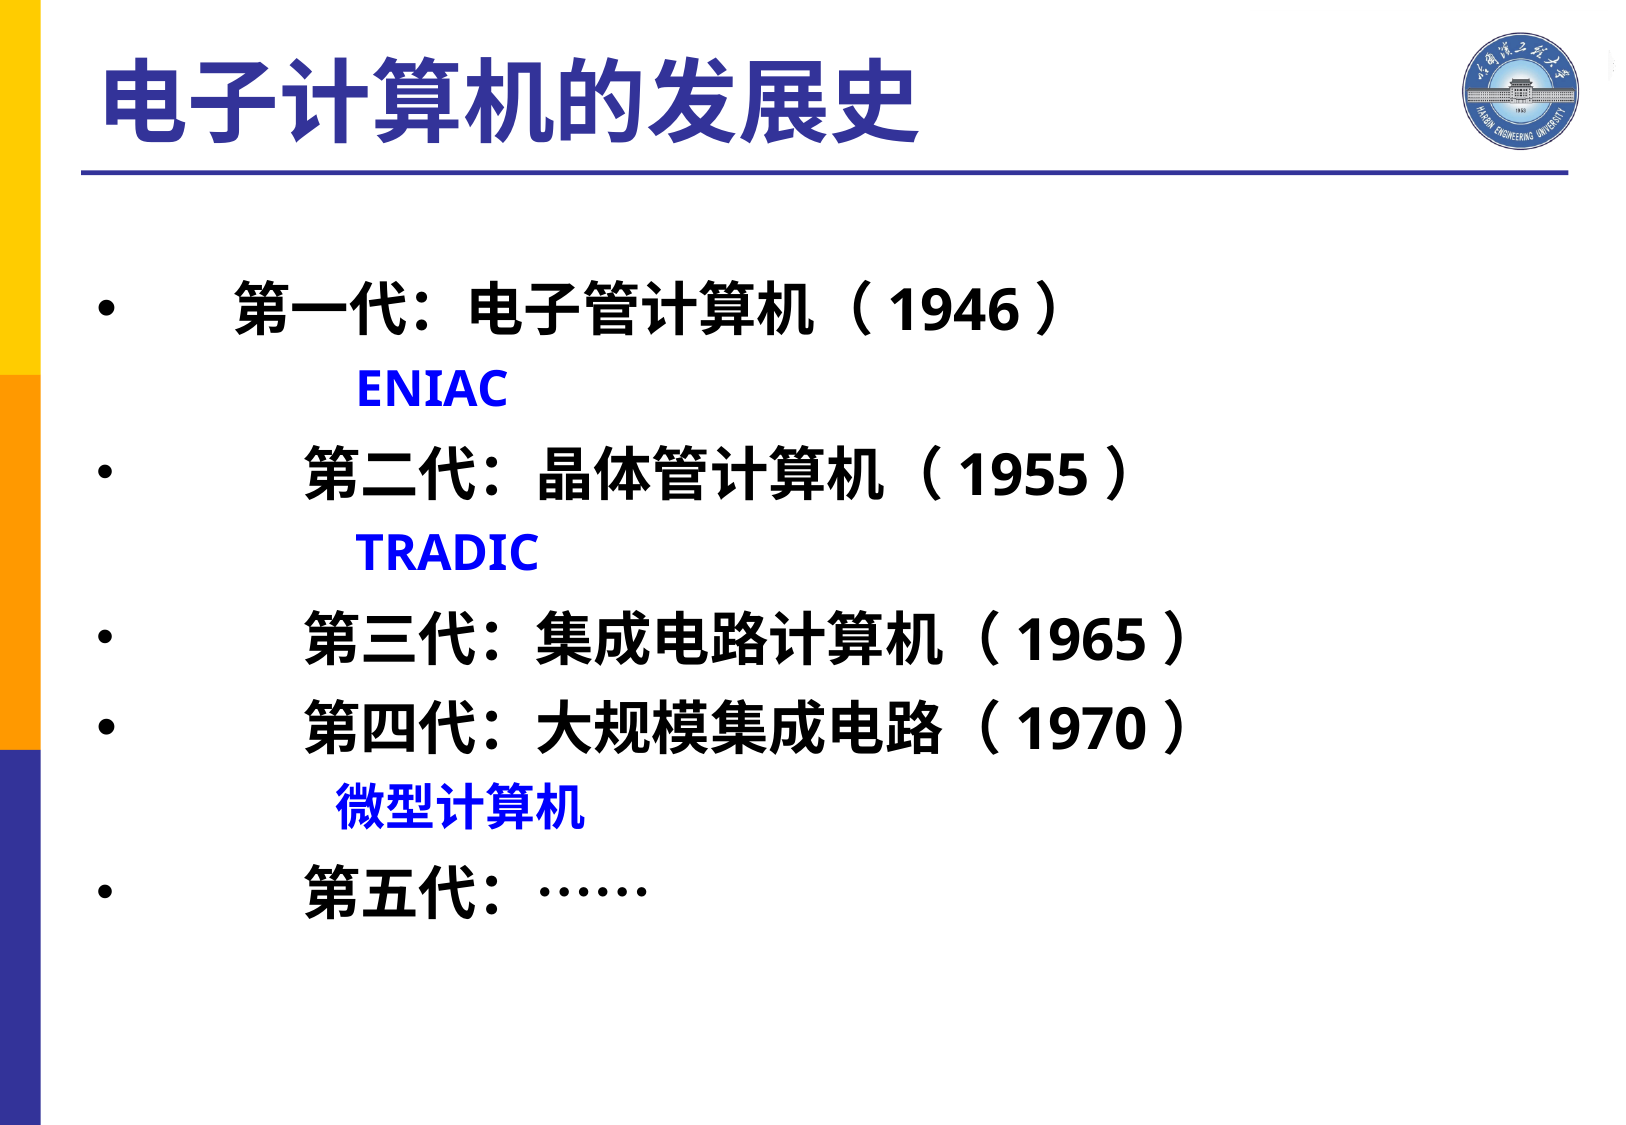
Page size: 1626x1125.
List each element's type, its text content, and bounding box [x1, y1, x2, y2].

list 第一代：电子管计算机（1946） ENIAC 第二代：晶体管计算机（1955） TRADIC 第三代：集成电路计算机（1965） 第四代：大规模集成电路（1970） 微型计算机 第五代：…… [81, 267, 1569, 857]
title 电子计算机的发展史 [81, 30, 1569, 161]
picture [1250, 9, 1616, 165]
